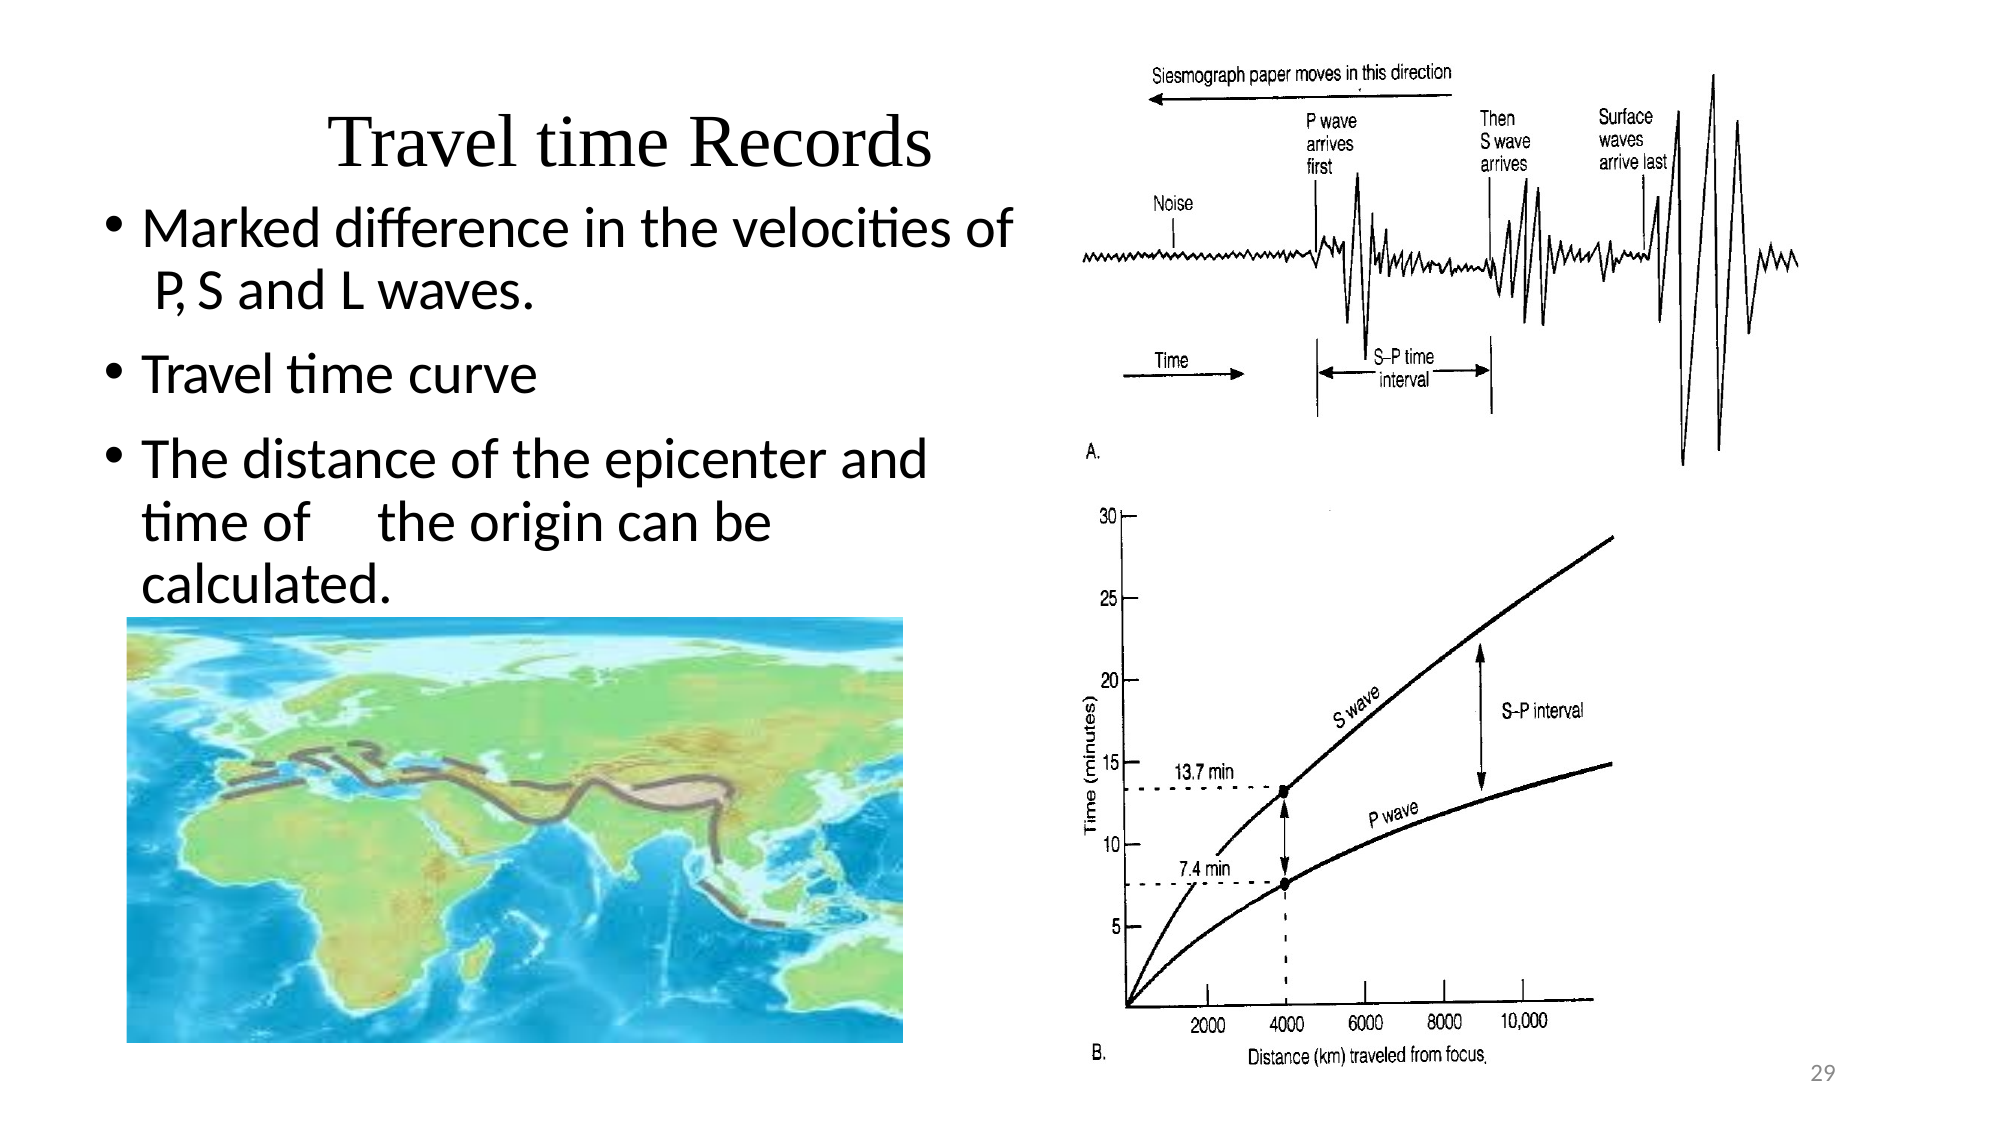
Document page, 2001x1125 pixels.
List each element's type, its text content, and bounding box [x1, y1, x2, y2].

text_box Marked difference in the velocities of P, S and L waves. Travel time curve The distance of the epicenter and time of the origin can be calculated. [101, 185, 1025, 616]
text_box [1082, 63, 1799, 1067]
slide_number 100 [1804, 1060, 1855, 1125]
title Travel time Records [325, 89, 940, 185]
text_box [126, 617, 903, 1043]
